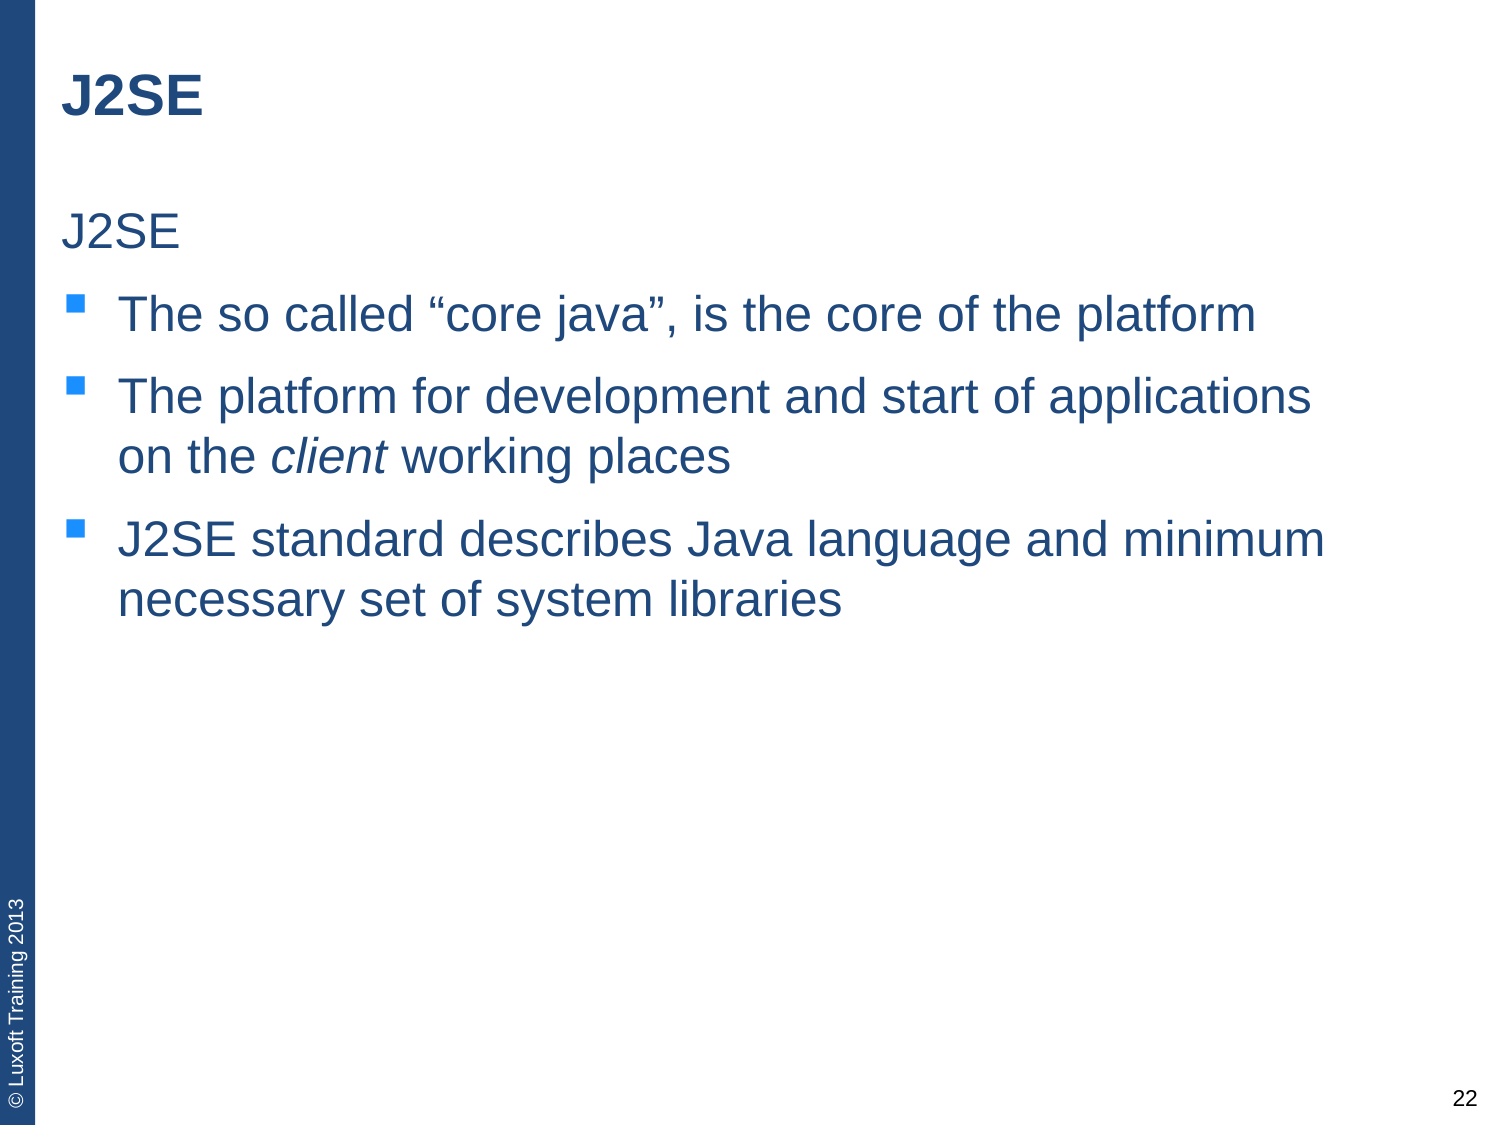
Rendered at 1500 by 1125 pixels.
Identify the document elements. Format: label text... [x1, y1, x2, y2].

text_box [76, 160, 1425, 256]
list J2SE The so called “core java”, is the core of the platform The platform for development and start of applications on the client working places J2SE standard describes Java language and minimum necessary set of system libraries [46, 191, 1397, 907]
title J2SE [46, 20, 1397, 165]
